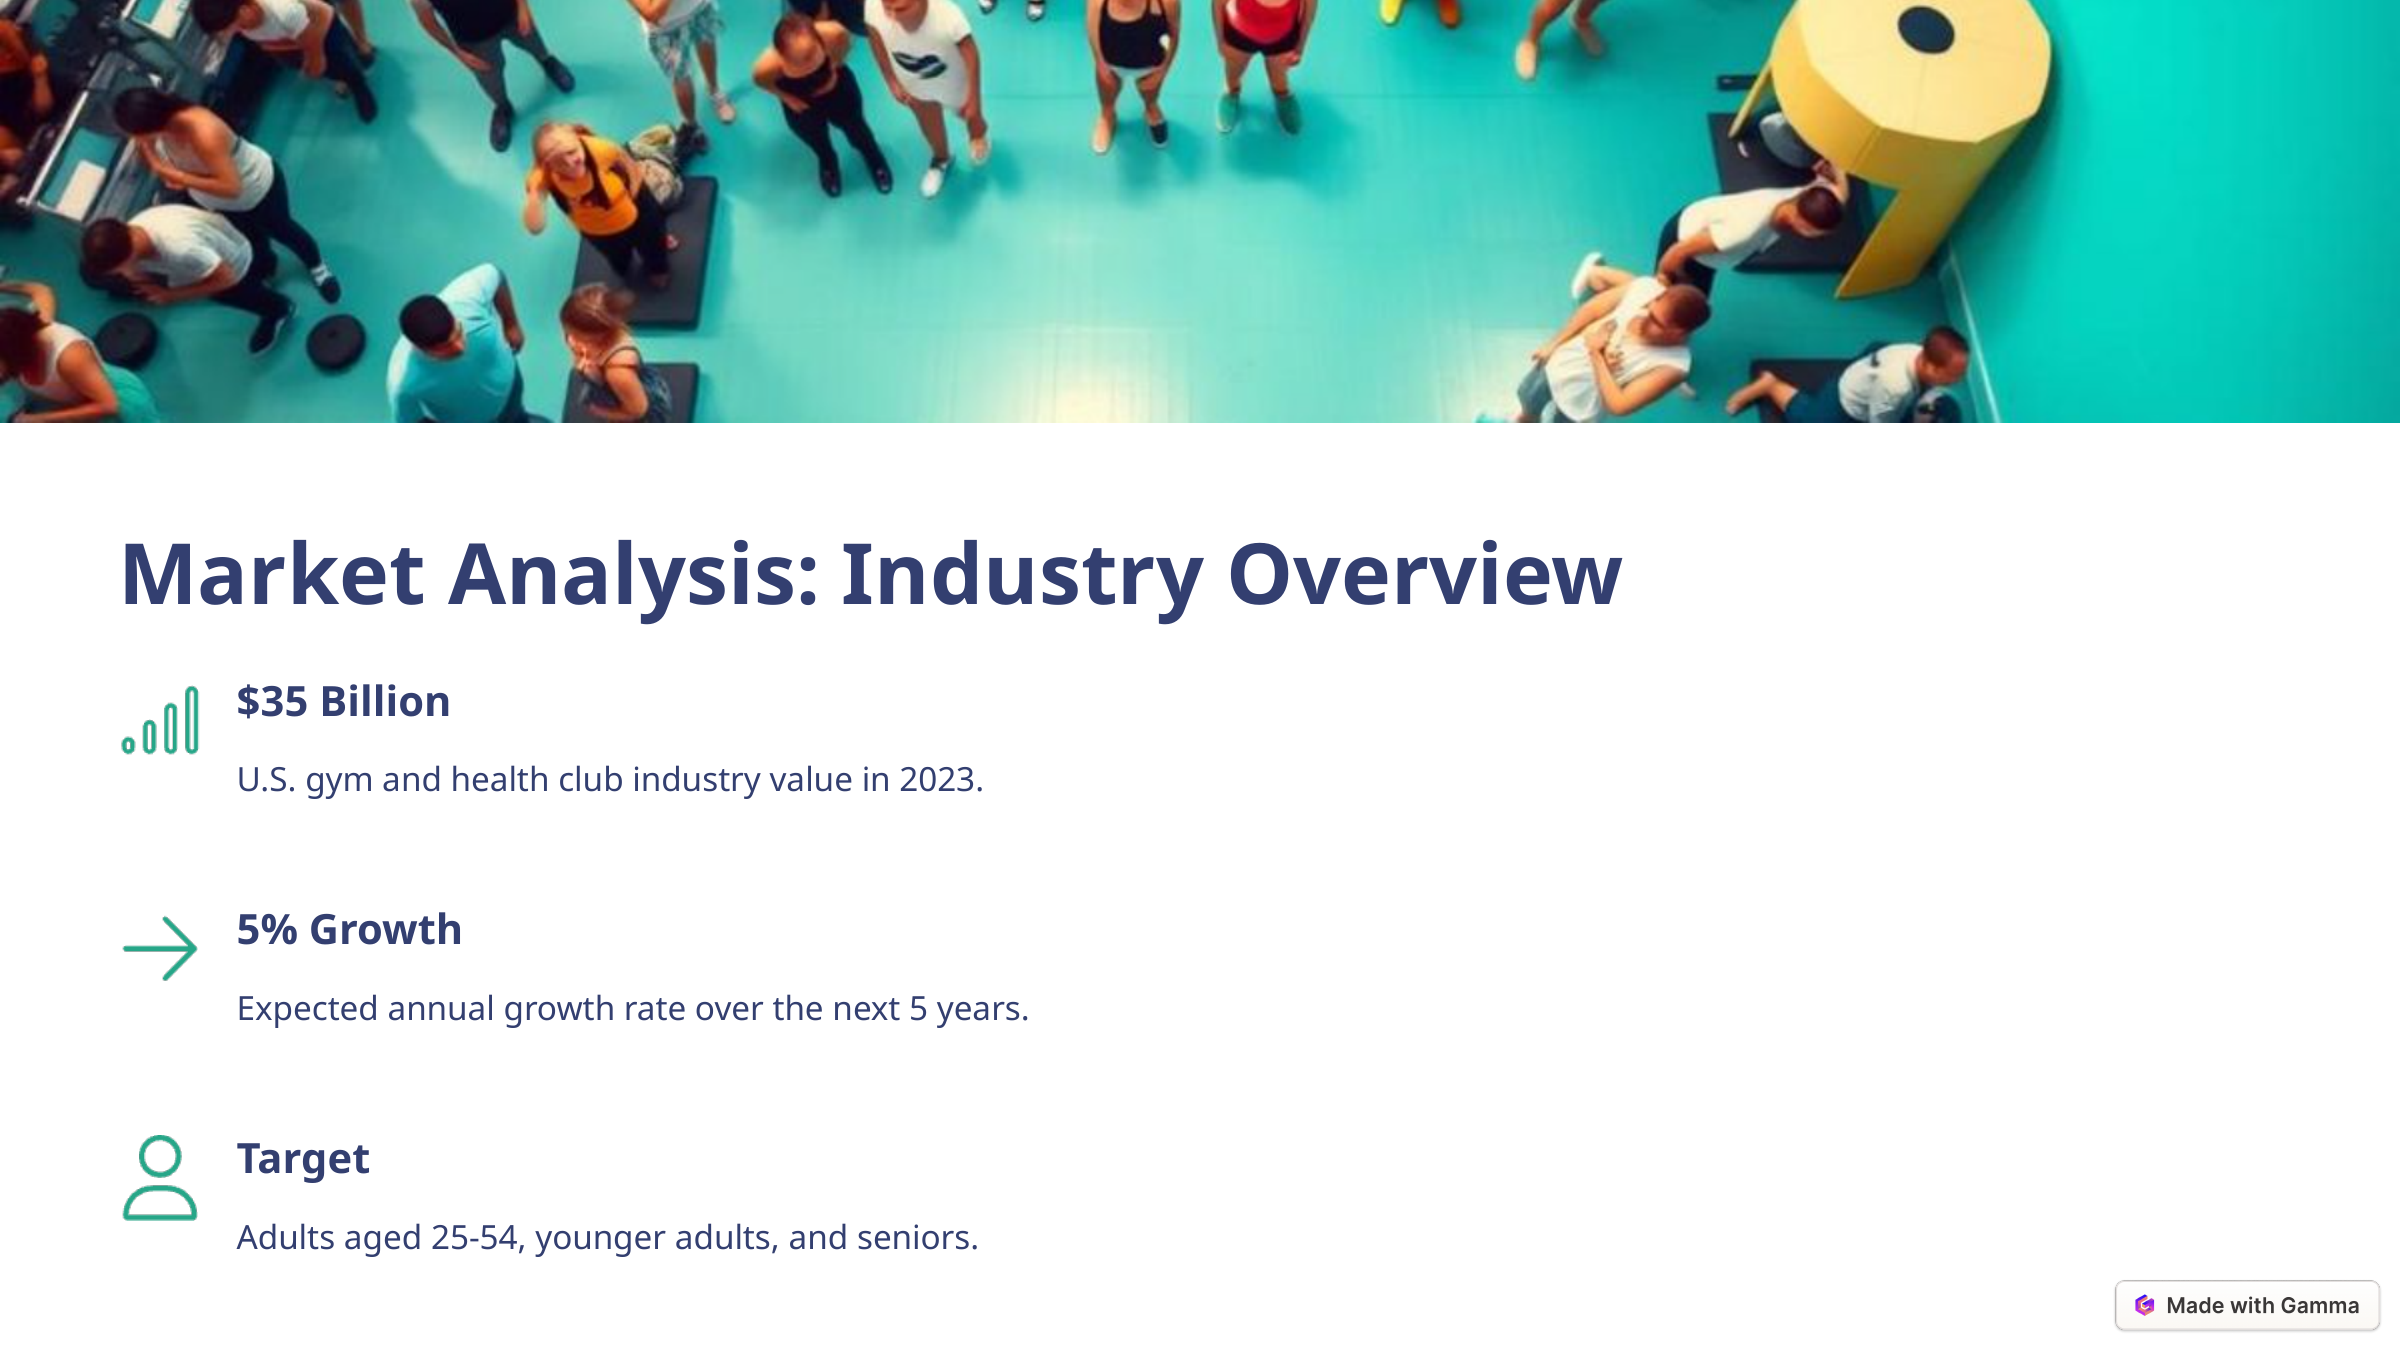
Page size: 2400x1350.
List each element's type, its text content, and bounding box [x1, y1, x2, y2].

picture [2106, 1271, 2389, 1339]
picture [118, 678, 203, 763]
text_box Adults aged 25-54, younger adults, and seniors. [236, 1202, 2282, 1257]
text_box $35 Billion [236, 672, 660, 726]
picture [0, 0, 2400, 423]
text_box 5% Growth [236, 901, 660, 954]
text_box Target [236, 1129, 660, 1183]
text_box U.S. gym and health club industry value in 2023. [236, 745, 2282, 800]
text_box Market Analysis: Industry Overview [118, 515, 2012, 622]
picture [118, 906, 203, 992]
picture [118, 1135, 203, 1221]
text_box Expected annual growth rate over the next 5 years. [236, 974, 2282, 1029]
